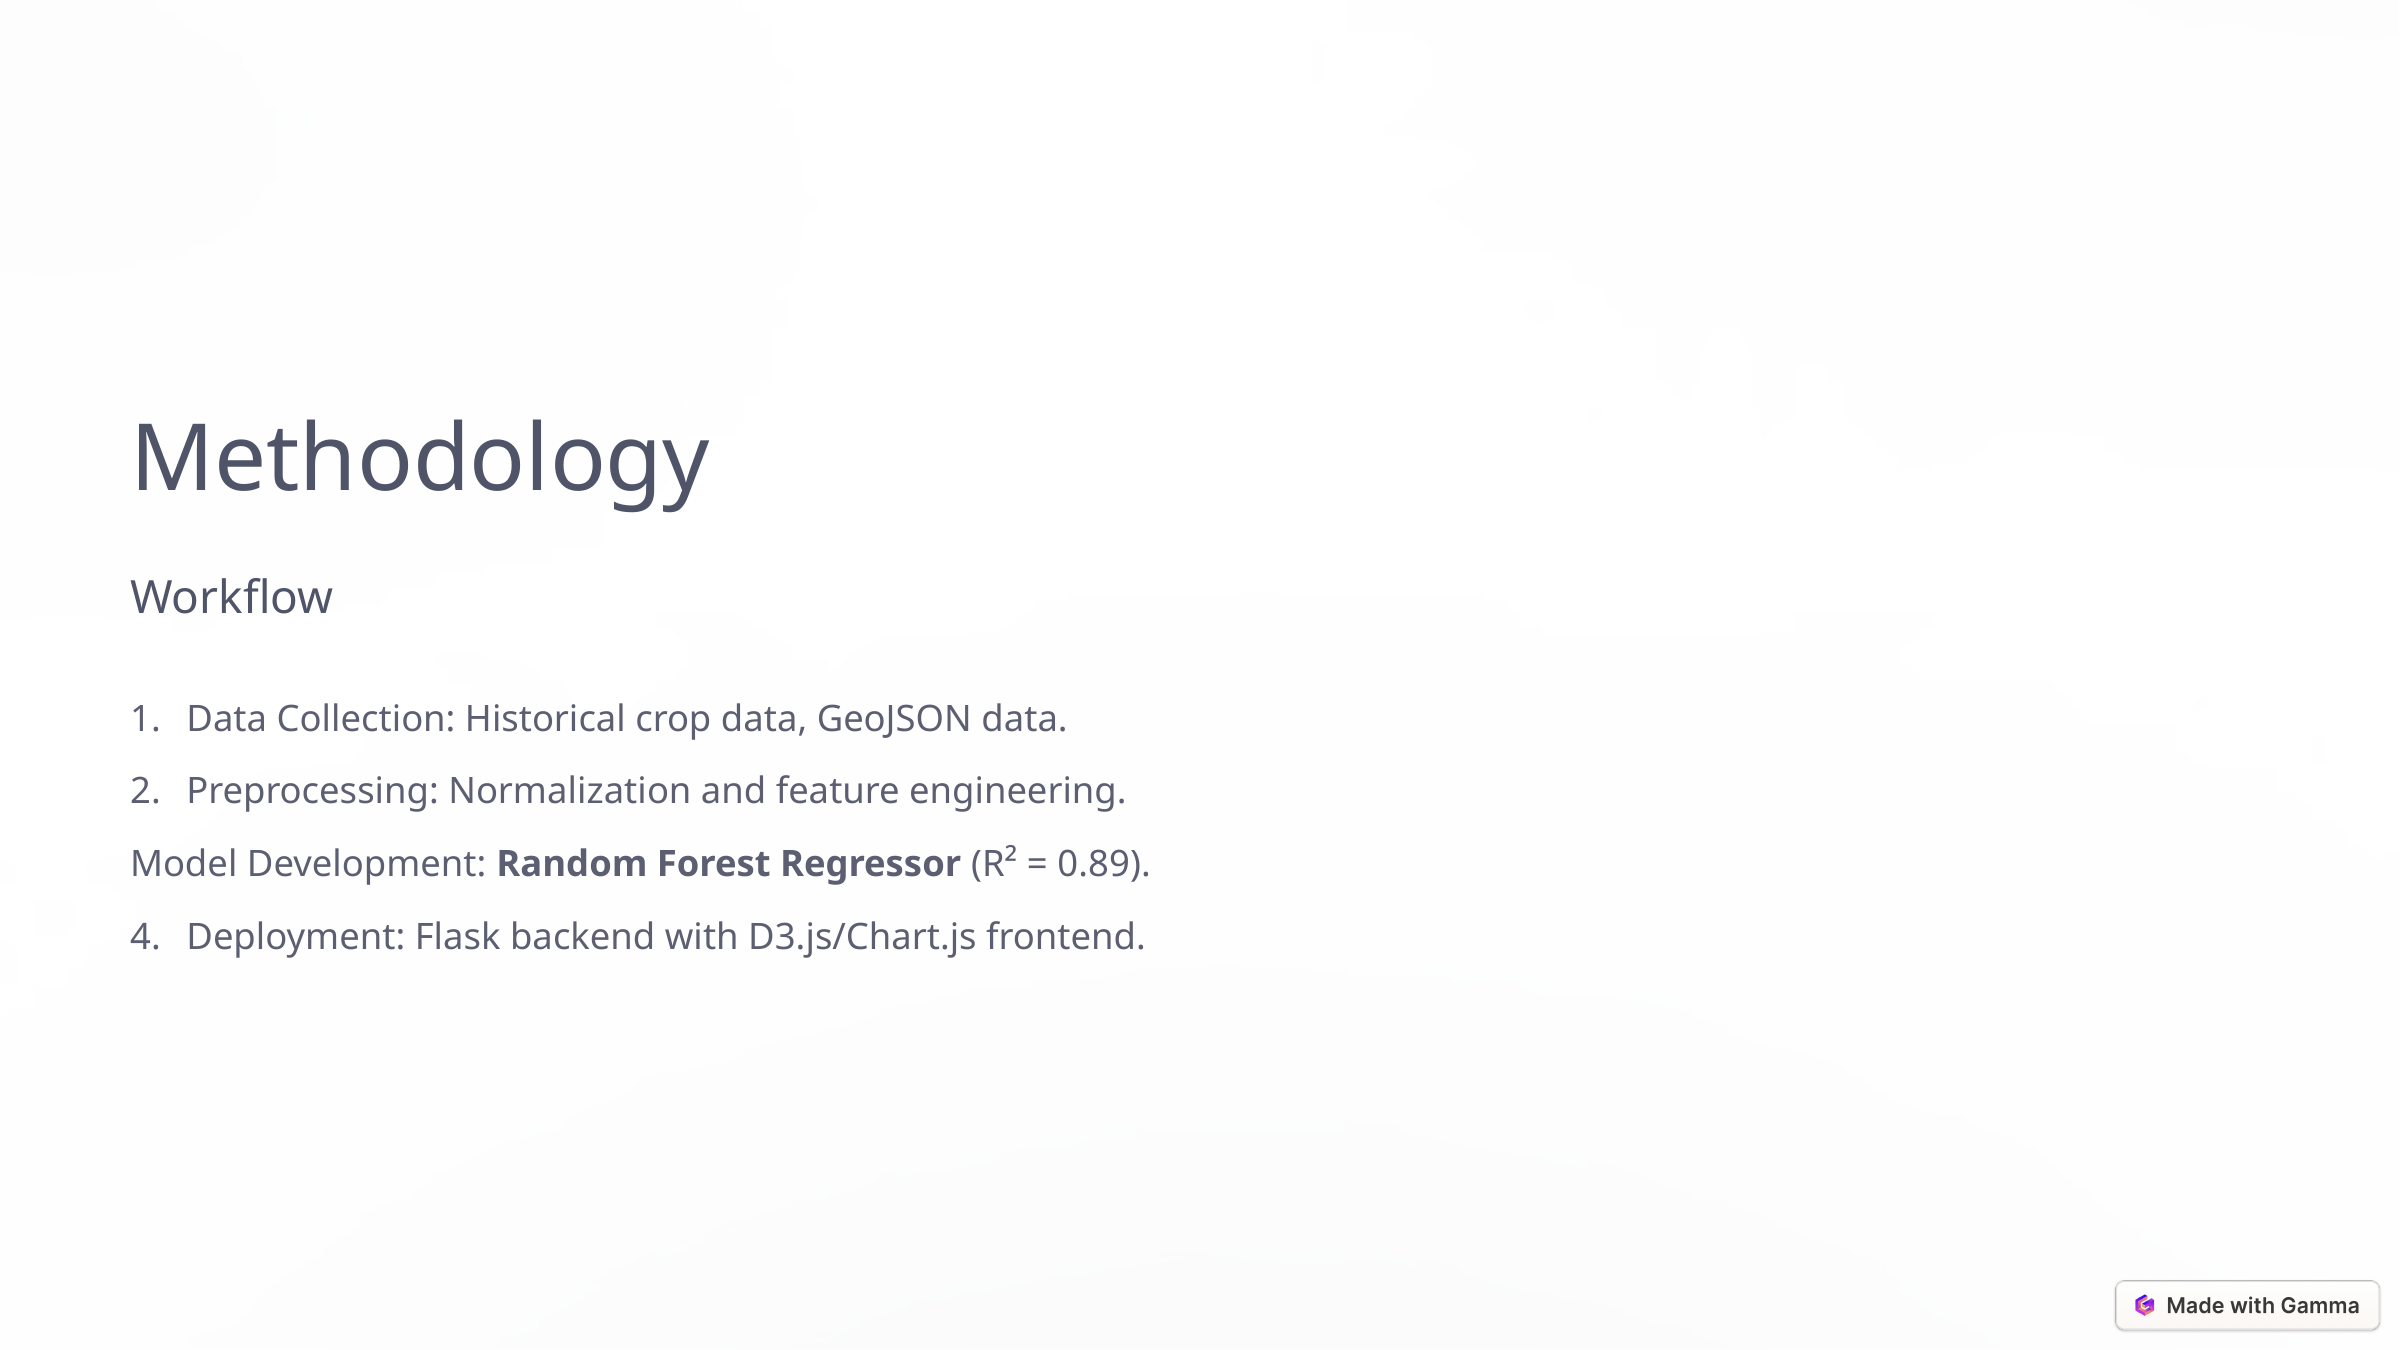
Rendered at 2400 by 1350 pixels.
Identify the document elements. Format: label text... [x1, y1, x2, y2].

text_box Preprocessing: Normalization and feature engineering. [130, 751, 2270, 812]
picture [2106, 1271, 2389, 1339]
text_box Deployment: Flask backend with D3.js/Chart.js frontend. [130, 896, 2270, 957]
text_box Methodology [130, 393, 1061, 510]
text_box Workflow [130, 565, 596, 624]
text_box Model Development: Random Forest Regressor (R² = 0.89). [130, 824, 2270, 884]
text_box Data Collection: Historical crop data, GeoJSON data. [130, 679, 2270, 739]
